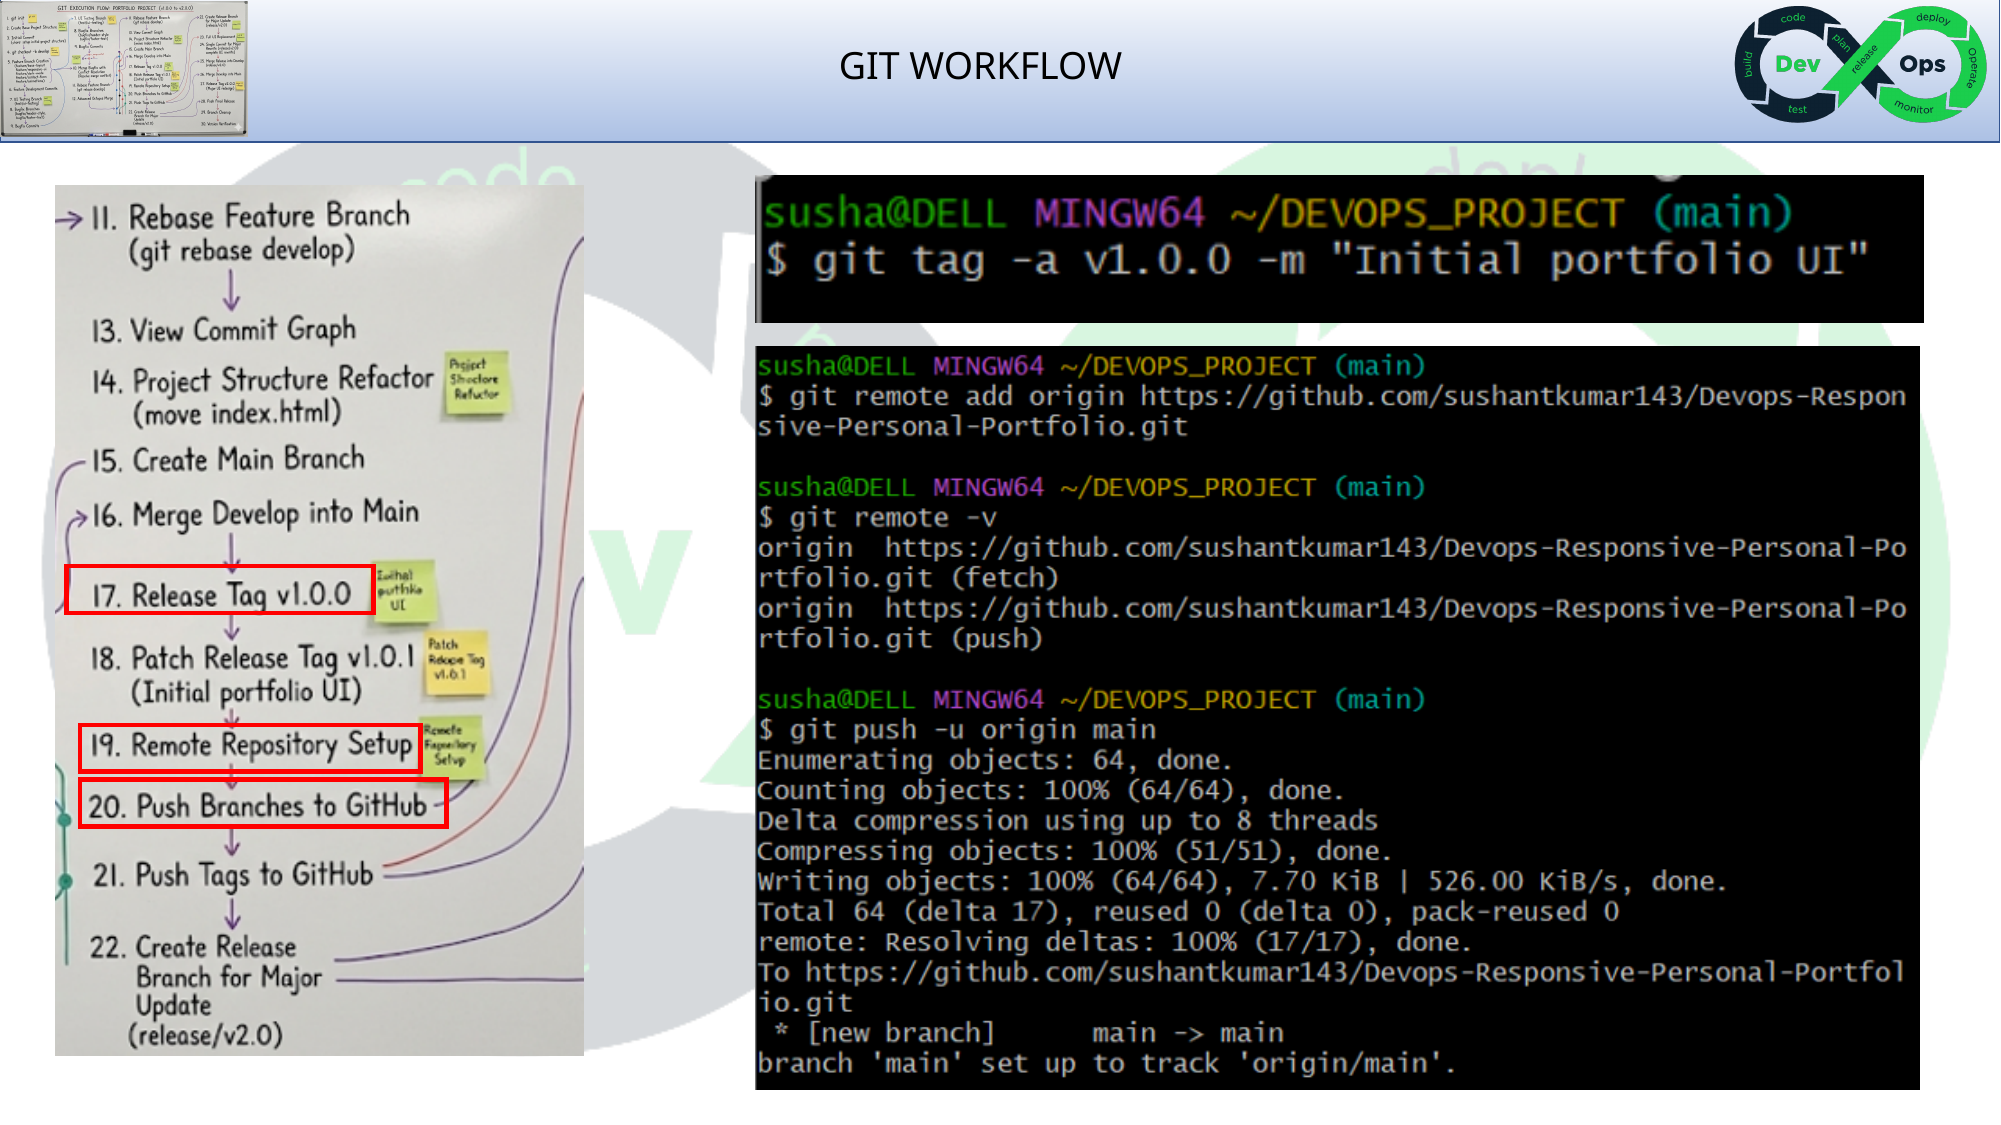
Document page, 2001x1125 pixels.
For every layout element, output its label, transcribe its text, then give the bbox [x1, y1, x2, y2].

picture [55, 184, 584, 1056]
text_box [0, 0, 2000, 143]
picture [1729, 0, 1993, 131]
picture [0, 1, 248, 137]
picture [755, 175, 1924, 323]
text_box GIT WORKFLOW [824, 34, 1297, 95]
picture [755, 346, 1920, 1090]
